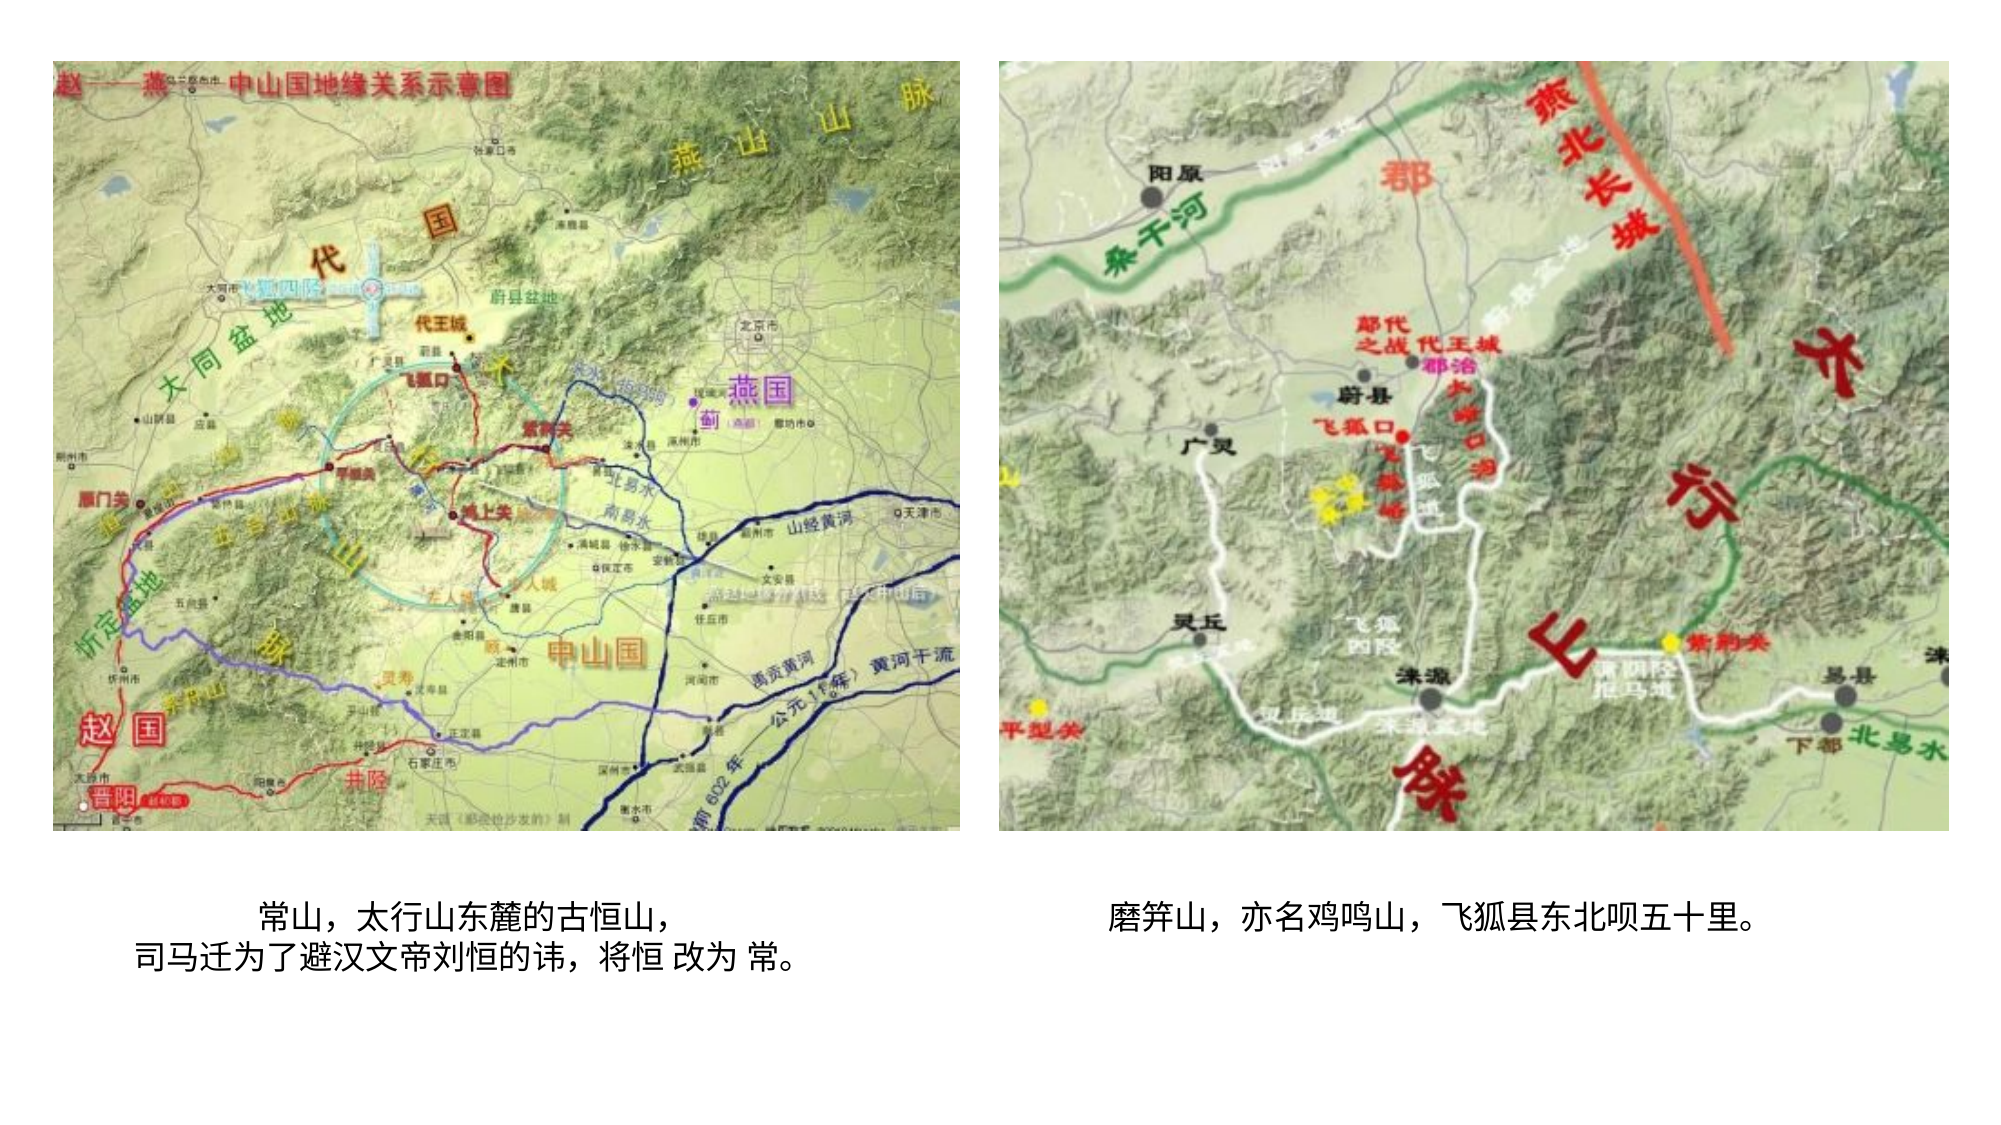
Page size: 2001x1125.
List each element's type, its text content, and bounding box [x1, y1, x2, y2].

text_box 磨笄山，亦名鸡鸣山，飞狐县东北呗五十里。 [999, 888, 1882, 944]
text_box 常山，太行山东麓的古恒山， 司马迁为了避汉文帝刘恒的讳，将恒 改为 常。 [32, 888, 914, 984]
picture [52, 61, 960, 831]
picture [999, 61, 1949, 831]
